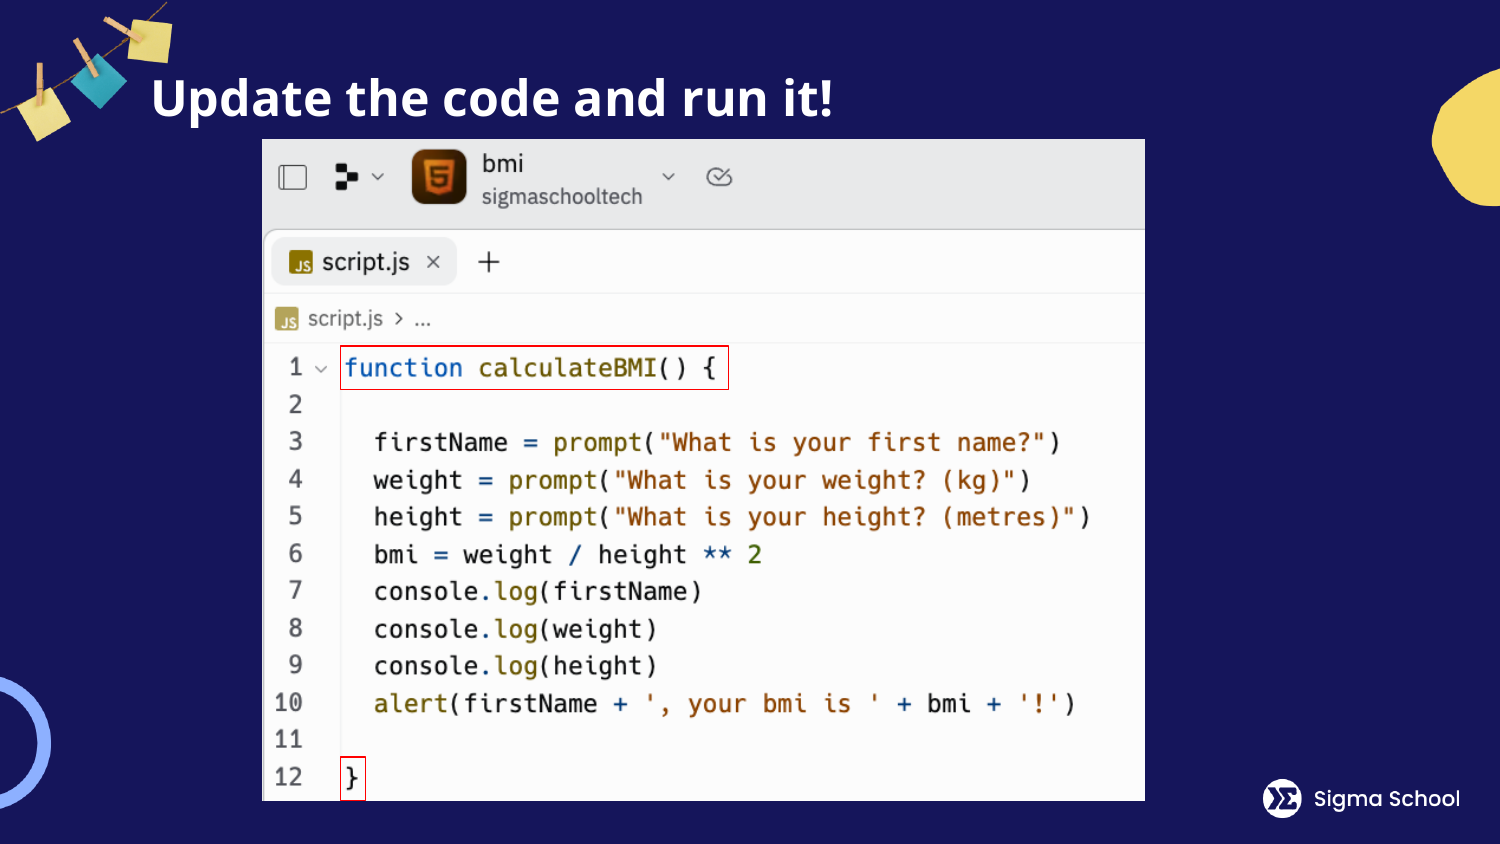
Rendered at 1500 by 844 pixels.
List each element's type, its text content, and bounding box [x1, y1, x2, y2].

picture [261, 138, 1145, 801]
picture [1203, 0, 1500, 844]
title Update the code and run it! [135, 42, 1272, 151]
picture [0, 0, 232, 844]
